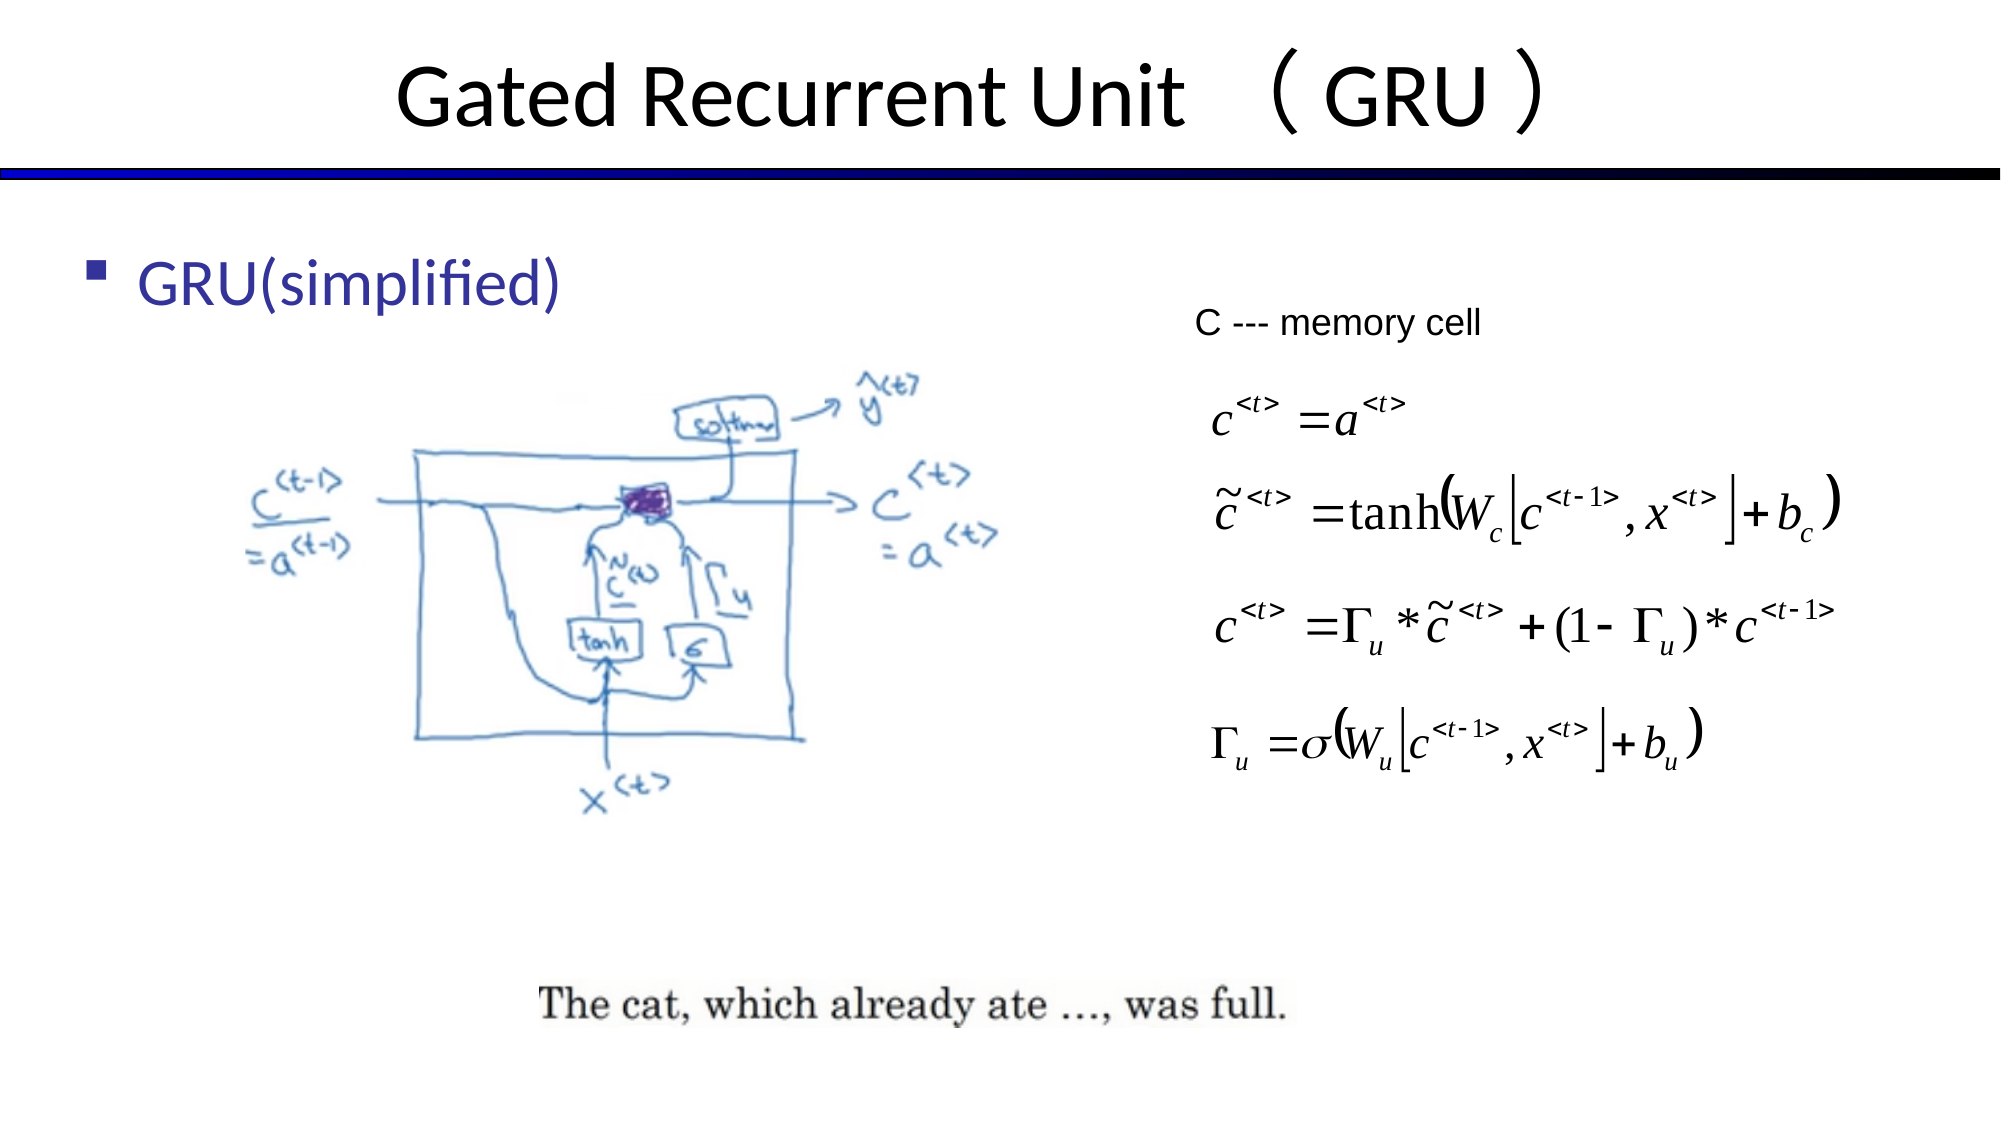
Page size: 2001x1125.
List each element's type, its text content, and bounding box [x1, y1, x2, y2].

list GRU(simplified) [66, 230, 1934, 1007]
title Gated Recurrent Unit（GRU） [0, 0, 2000, 184]
text_box C --- memory cell [1179, 290, 1497, 350]
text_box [1207, 586, 1845, 669]
picture [244, 364, 1008, 826]
picture [539, 978, 1297, 1028]
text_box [1204, 381, 1415, 448]
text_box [1207, 473, 1842, 555]
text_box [1204, 707, 1706, 782]
